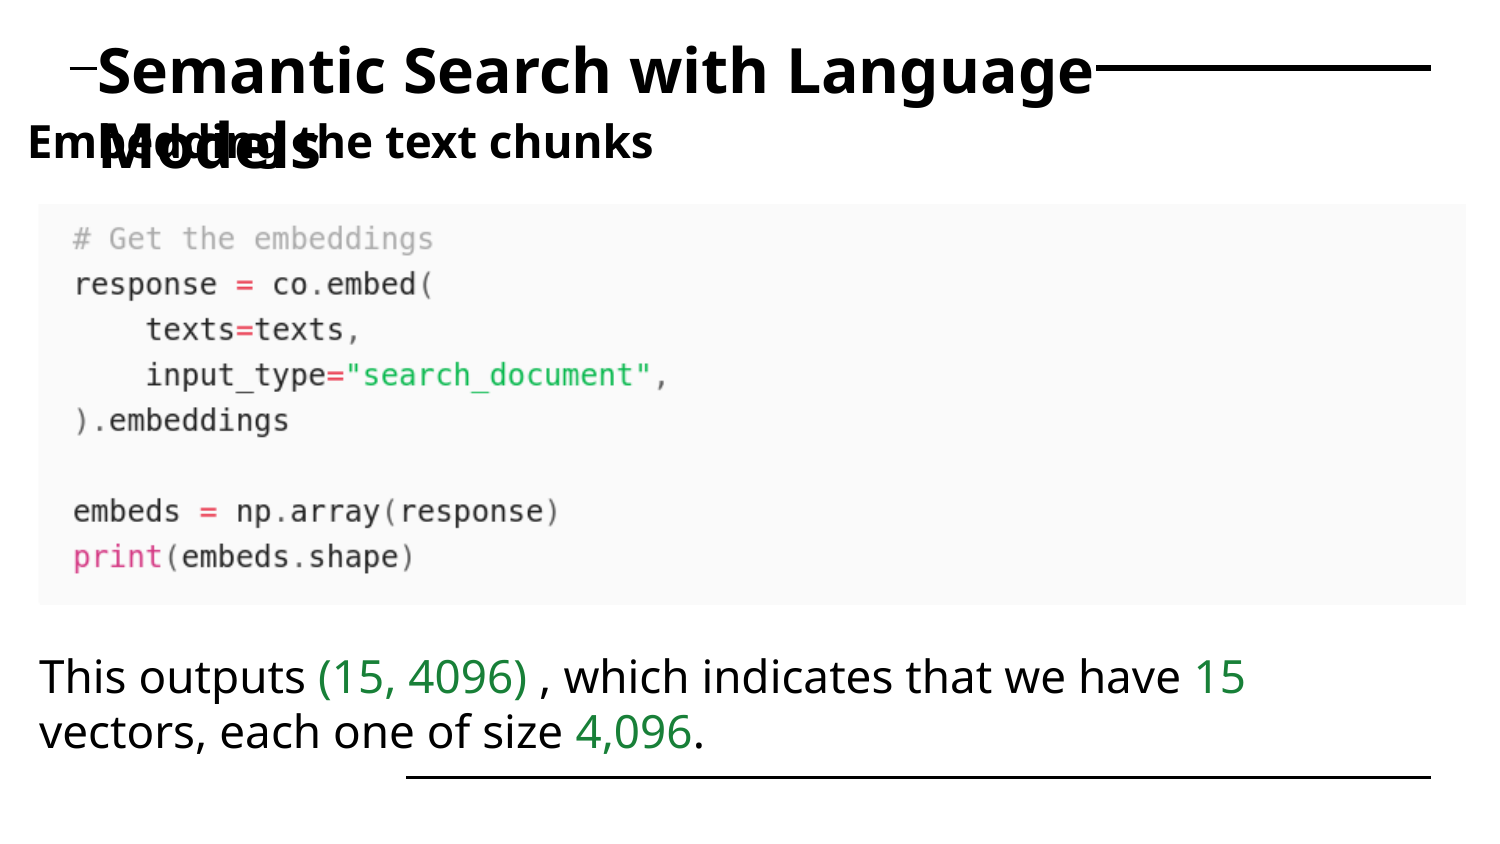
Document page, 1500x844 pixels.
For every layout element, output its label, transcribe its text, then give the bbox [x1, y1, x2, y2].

title Semantic Search with Language Models [82, 16, 1343, 97]
list This outputs (15, 4096) , which indicates that we have 15 vectors, each one of size 4,096. [24, 633, 1401, 792]
list Embedding the text chunks [11, 97, 1389, 257]
picture [34, 204, 1466, 606]
